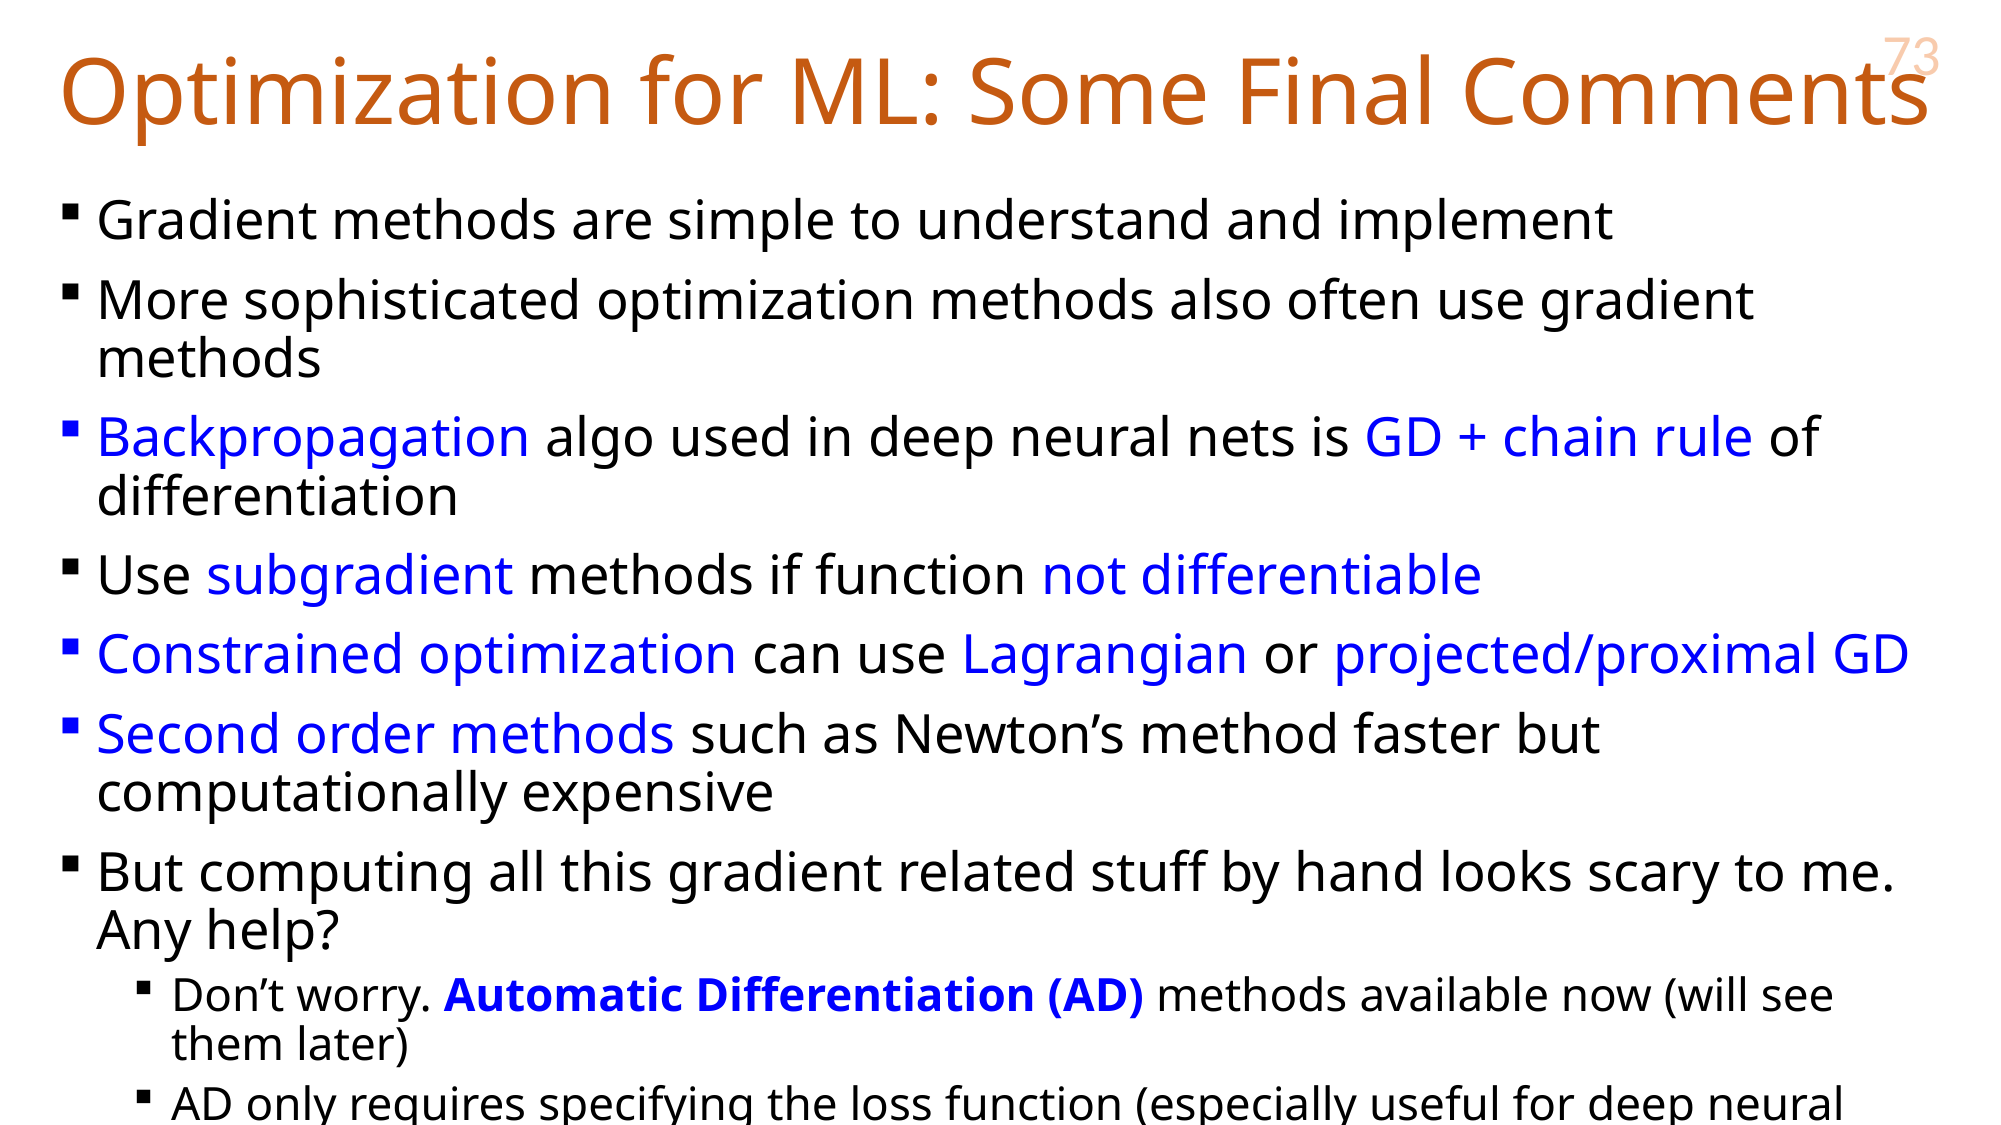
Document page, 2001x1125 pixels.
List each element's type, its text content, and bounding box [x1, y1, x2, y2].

title Optimization for ML: Some Final Comments [43, 27, 1970, 163]
list Gradient methods are simple to understand and implement More sophisticated optimization methods also often use gradient methods Backpropagation algo used in deep neural nets is GD + chain rule of differentiation Use subgradient methods if function not differentiable Constrained optimization can use Lagrangian or projected/proximal GD Second order methods such as Newton’s method faster but computationally expensive But computing all this gradient related stuff by hand looks scary to me. Any help? Don’t worry. Automatic Differentiation (AD) methods available now (will see them later) AD only requires specifying the loss function (especially useful for deep neural nets) Many packages such as Tensorflow, PyTorch, etc. provide AD support But having a good understanding of optimization is still helpful [43, 185, 1970, 1098]
slide_number 73 [1857, 22, 1957, 83]
